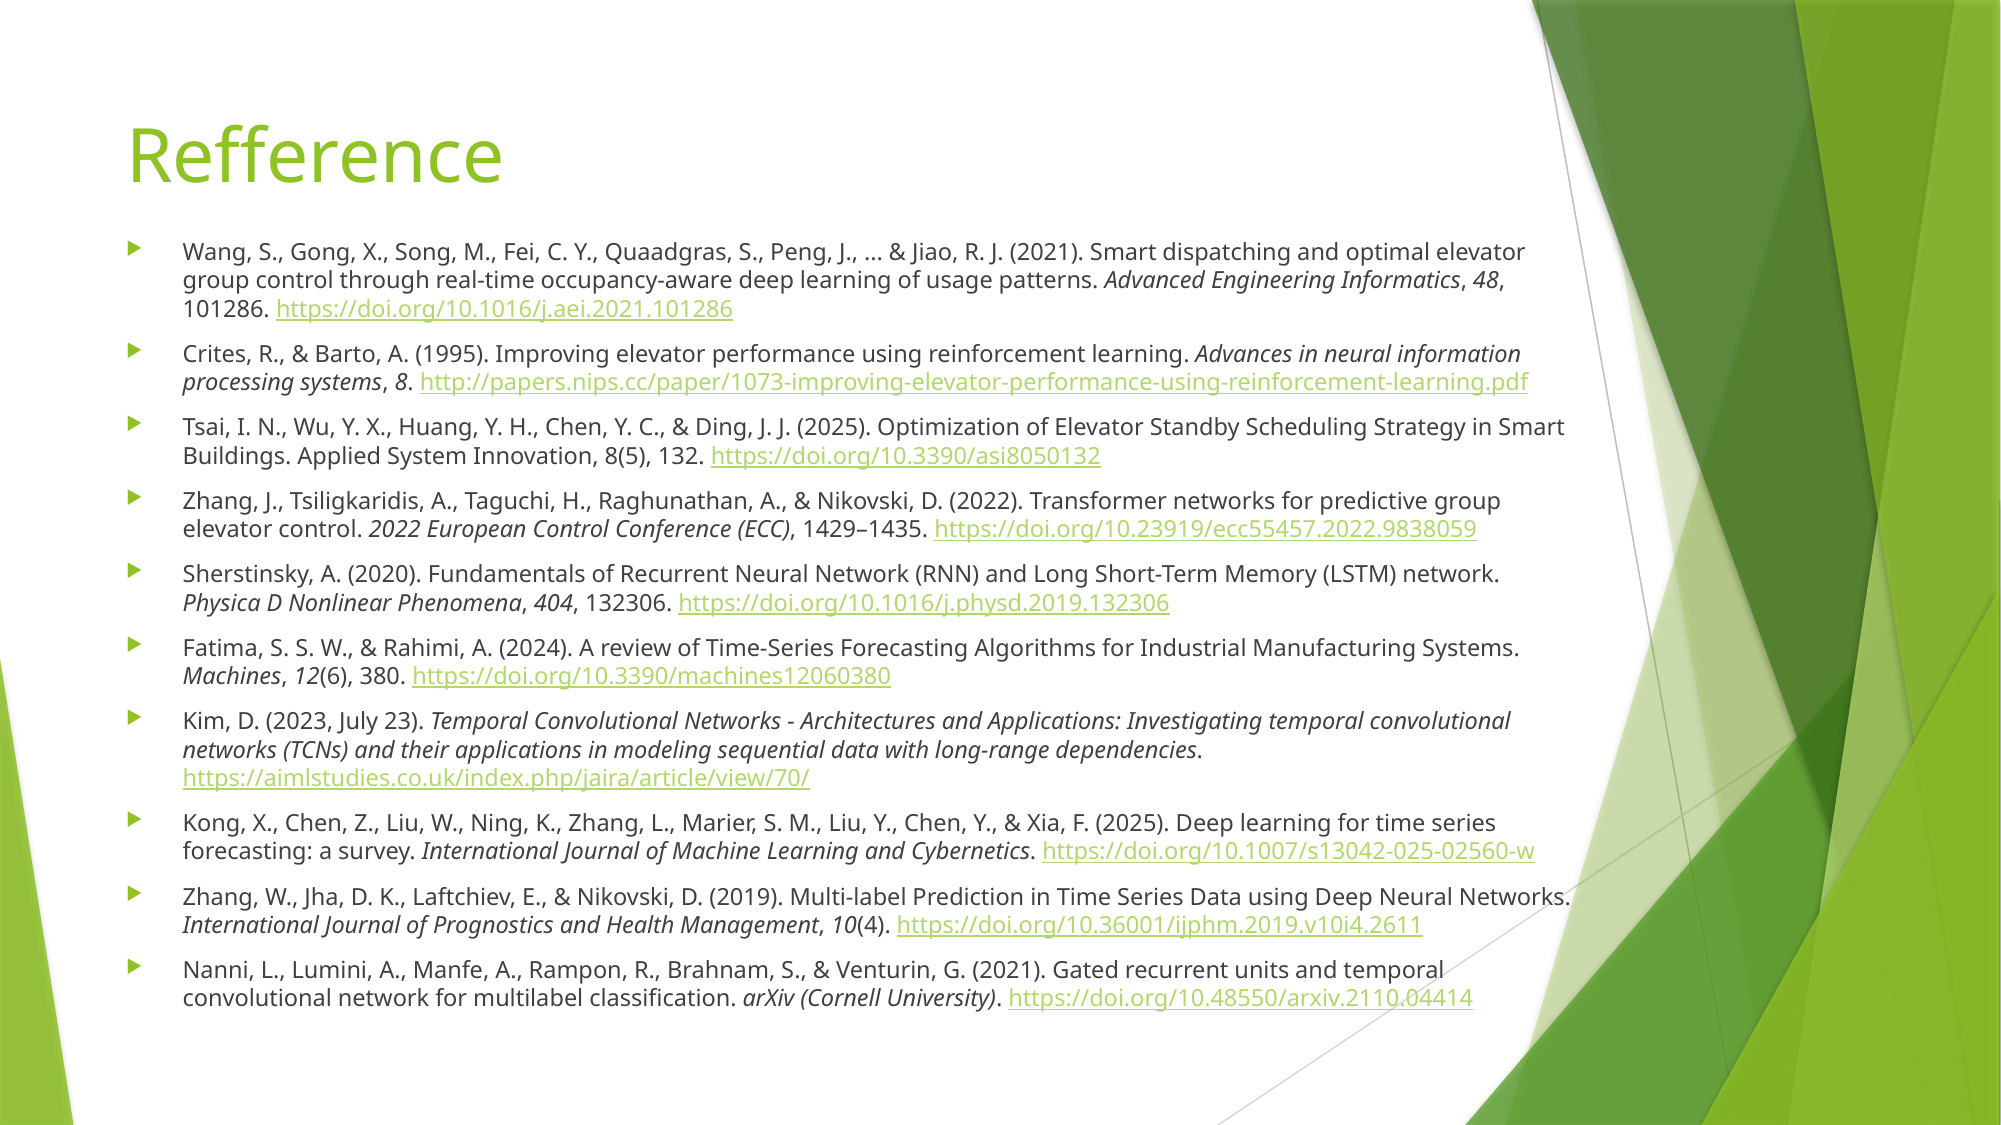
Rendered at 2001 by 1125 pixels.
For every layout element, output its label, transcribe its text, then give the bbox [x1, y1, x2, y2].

title Refference [111, 99, 1522, 229]
list Wang, S., Gong, X., Song, M., Fei, C. Y., Quaadgras, S., Peng, J., ... & Jiao, R. J. (2021). Smart dispatching and optimal elevator group control through real-time occupancy-aware deep learning of usage patterns. Advanced Engineering Informatics, 48, 101286. https://doi.org/10.1016/j.aei.2021.101286 Crites, R., & Barto, A. (1995). Improving elevator performance using reinforcement learning. Advances in neural information processing systems, 8. http://papers.nips.cc/paper/1073-improving-elevator-performance-using-reinforcement-learning.pdf Tsai, I. N., Wu, Y. X., Huang, Y. H., Chen, Y. C., & Ding, J. J. (2025). Optimization of Elevator Standby Scheduling Strategy in Smart Buildings. Applied System Innovation, 8(5), 132. https://doi.org/10.3390/asi8050132 Zhang, J., Tsiligkaridis, A., Taguchi, H., Raghunathan, A., & Nikovski, D. (2022). Transformer networks for predictive group elevator control. 2022 European Control Conference (ECC), 1429–1435. https://doi.org/10.23919/ecc55457.2022.9838059 Sherstinsky, A. (2020). Fundamentals of Recurrent Neural Network (RNN) and Long Short-Term Memory (LSTM) network. Physica D Nonlinear Phenomena, 404, 132306. https://doi.org/10.1016/j.physd.2019.132306 Fatima, S. S. W., & Rahimi, A. (2024). A review of Time-Series Forecasting Algorithms for Industrial Manufacturing Systems. Machines, 12(6), 380. https://doi.org/10.3390/machines12060380 Kim, D. (2023, July 23). Temporal Convolutional Networks - Architectures and Applications: Investigating temporal convolutional networks (TCNs) and their applications in modeling sequential data with long-range dependencies. https://aimlstudies.co.uk/index.php/jaira/article/view/70/ Kong, X., Chen, Z., Liu, W., Ning, K., Zhang, L., Marier, S. M., Liu, Y., Chen, Y., & Xia, F. (2025). Deep learning for time series forecasting: a survey. International Journal of Machine Learning and Cybernetics. https://doi.org/10.1007/s13042-025-02560-w Zhang, W., Jha, D. K., Laftchiev, E., & Nikovski, D. (2019). Multi-label Prediction in Time Series Data using Deep Neural Networks. International Journal of Prognostics and Health Management, 10(4). https://doi.org/10.36001/ijphm.2019.v10i4.2611 Nanni, L., Lumini, A., Manfe, A., Rampon, R., Brahnam, S., & Venturin, G. (2021). Gated recurrent units and temporal convolutional network for multilabel classification. arXiv (Cornell University). https://doi.org/10.48550/arxiv.2110.04414 [111, 229, 1592, 1103]
